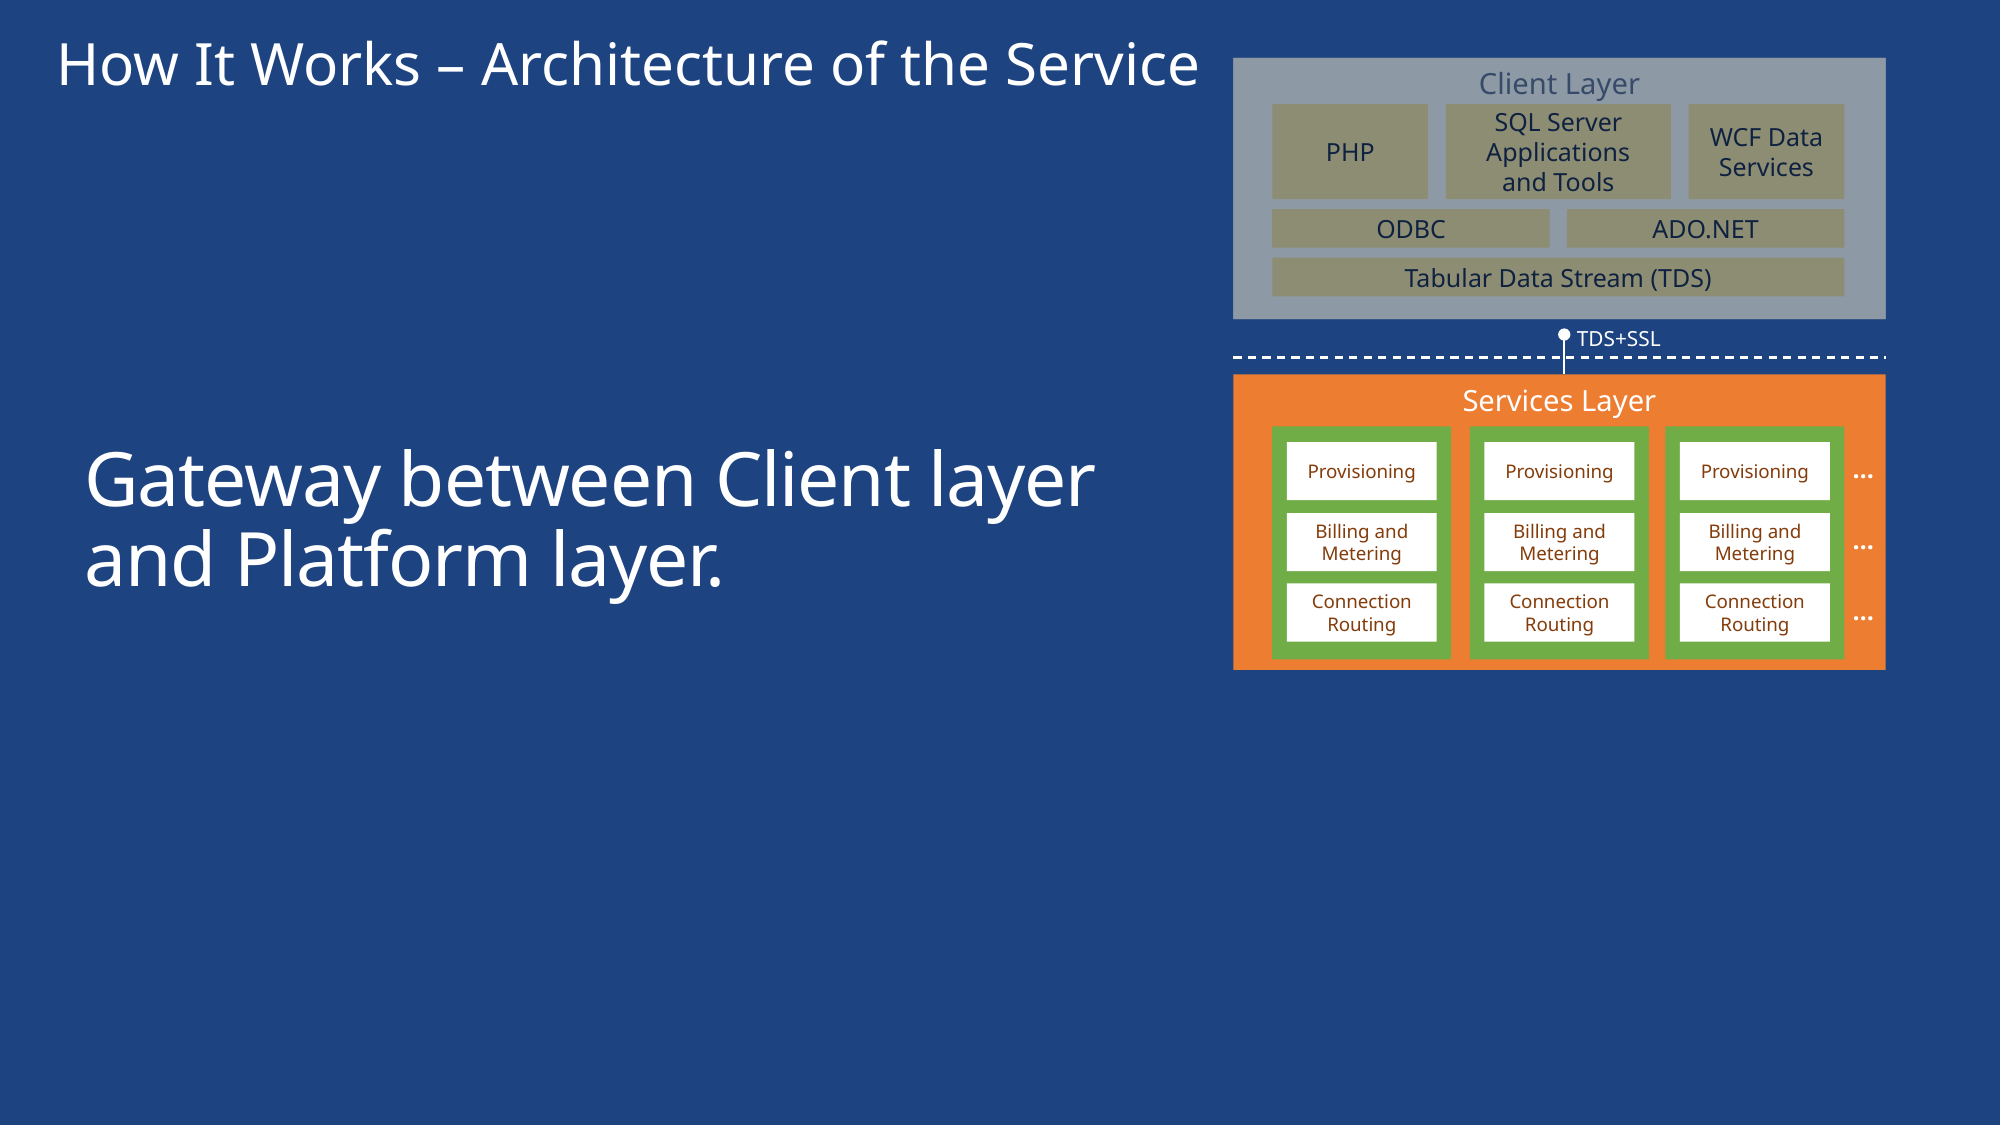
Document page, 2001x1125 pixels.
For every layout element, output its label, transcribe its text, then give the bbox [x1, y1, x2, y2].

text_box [1233, 328, 1886, 670]
text_box Gateway between Client layer and Platform layer. [84, 374, 1164, 670]
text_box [1233, 57, 1886, 320]
text_box How It Works – Architecture of the Service [0, 0, 2000, 134]
